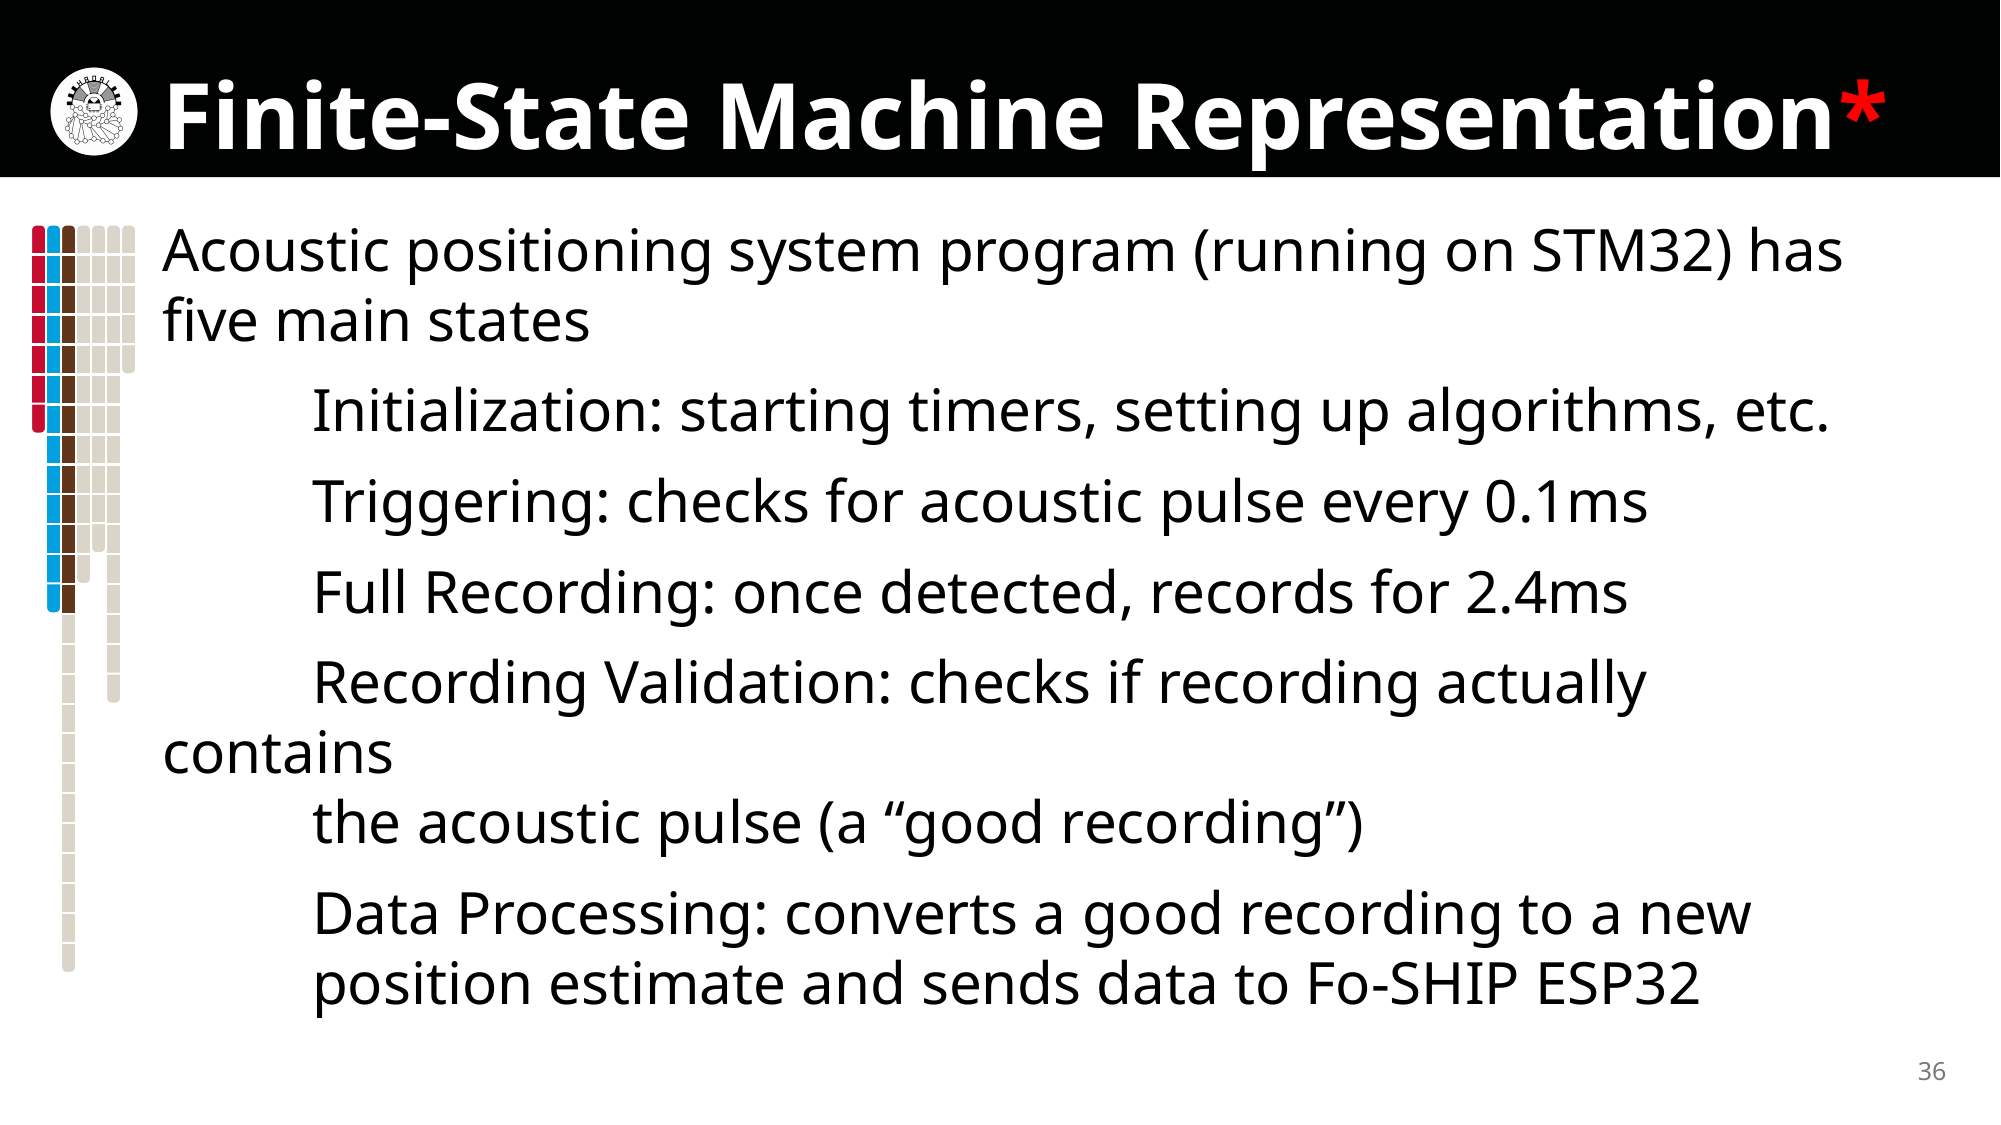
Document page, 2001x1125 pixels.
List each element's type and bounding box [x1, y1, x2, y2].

picture [50, 67, 138, 156]
slide_number [1511, 1042, 1962, 1103]
list [147, 205, 1873, 1125]
title [147, 0, 2000, 178]
text_box [29, 221, 138, 977]
